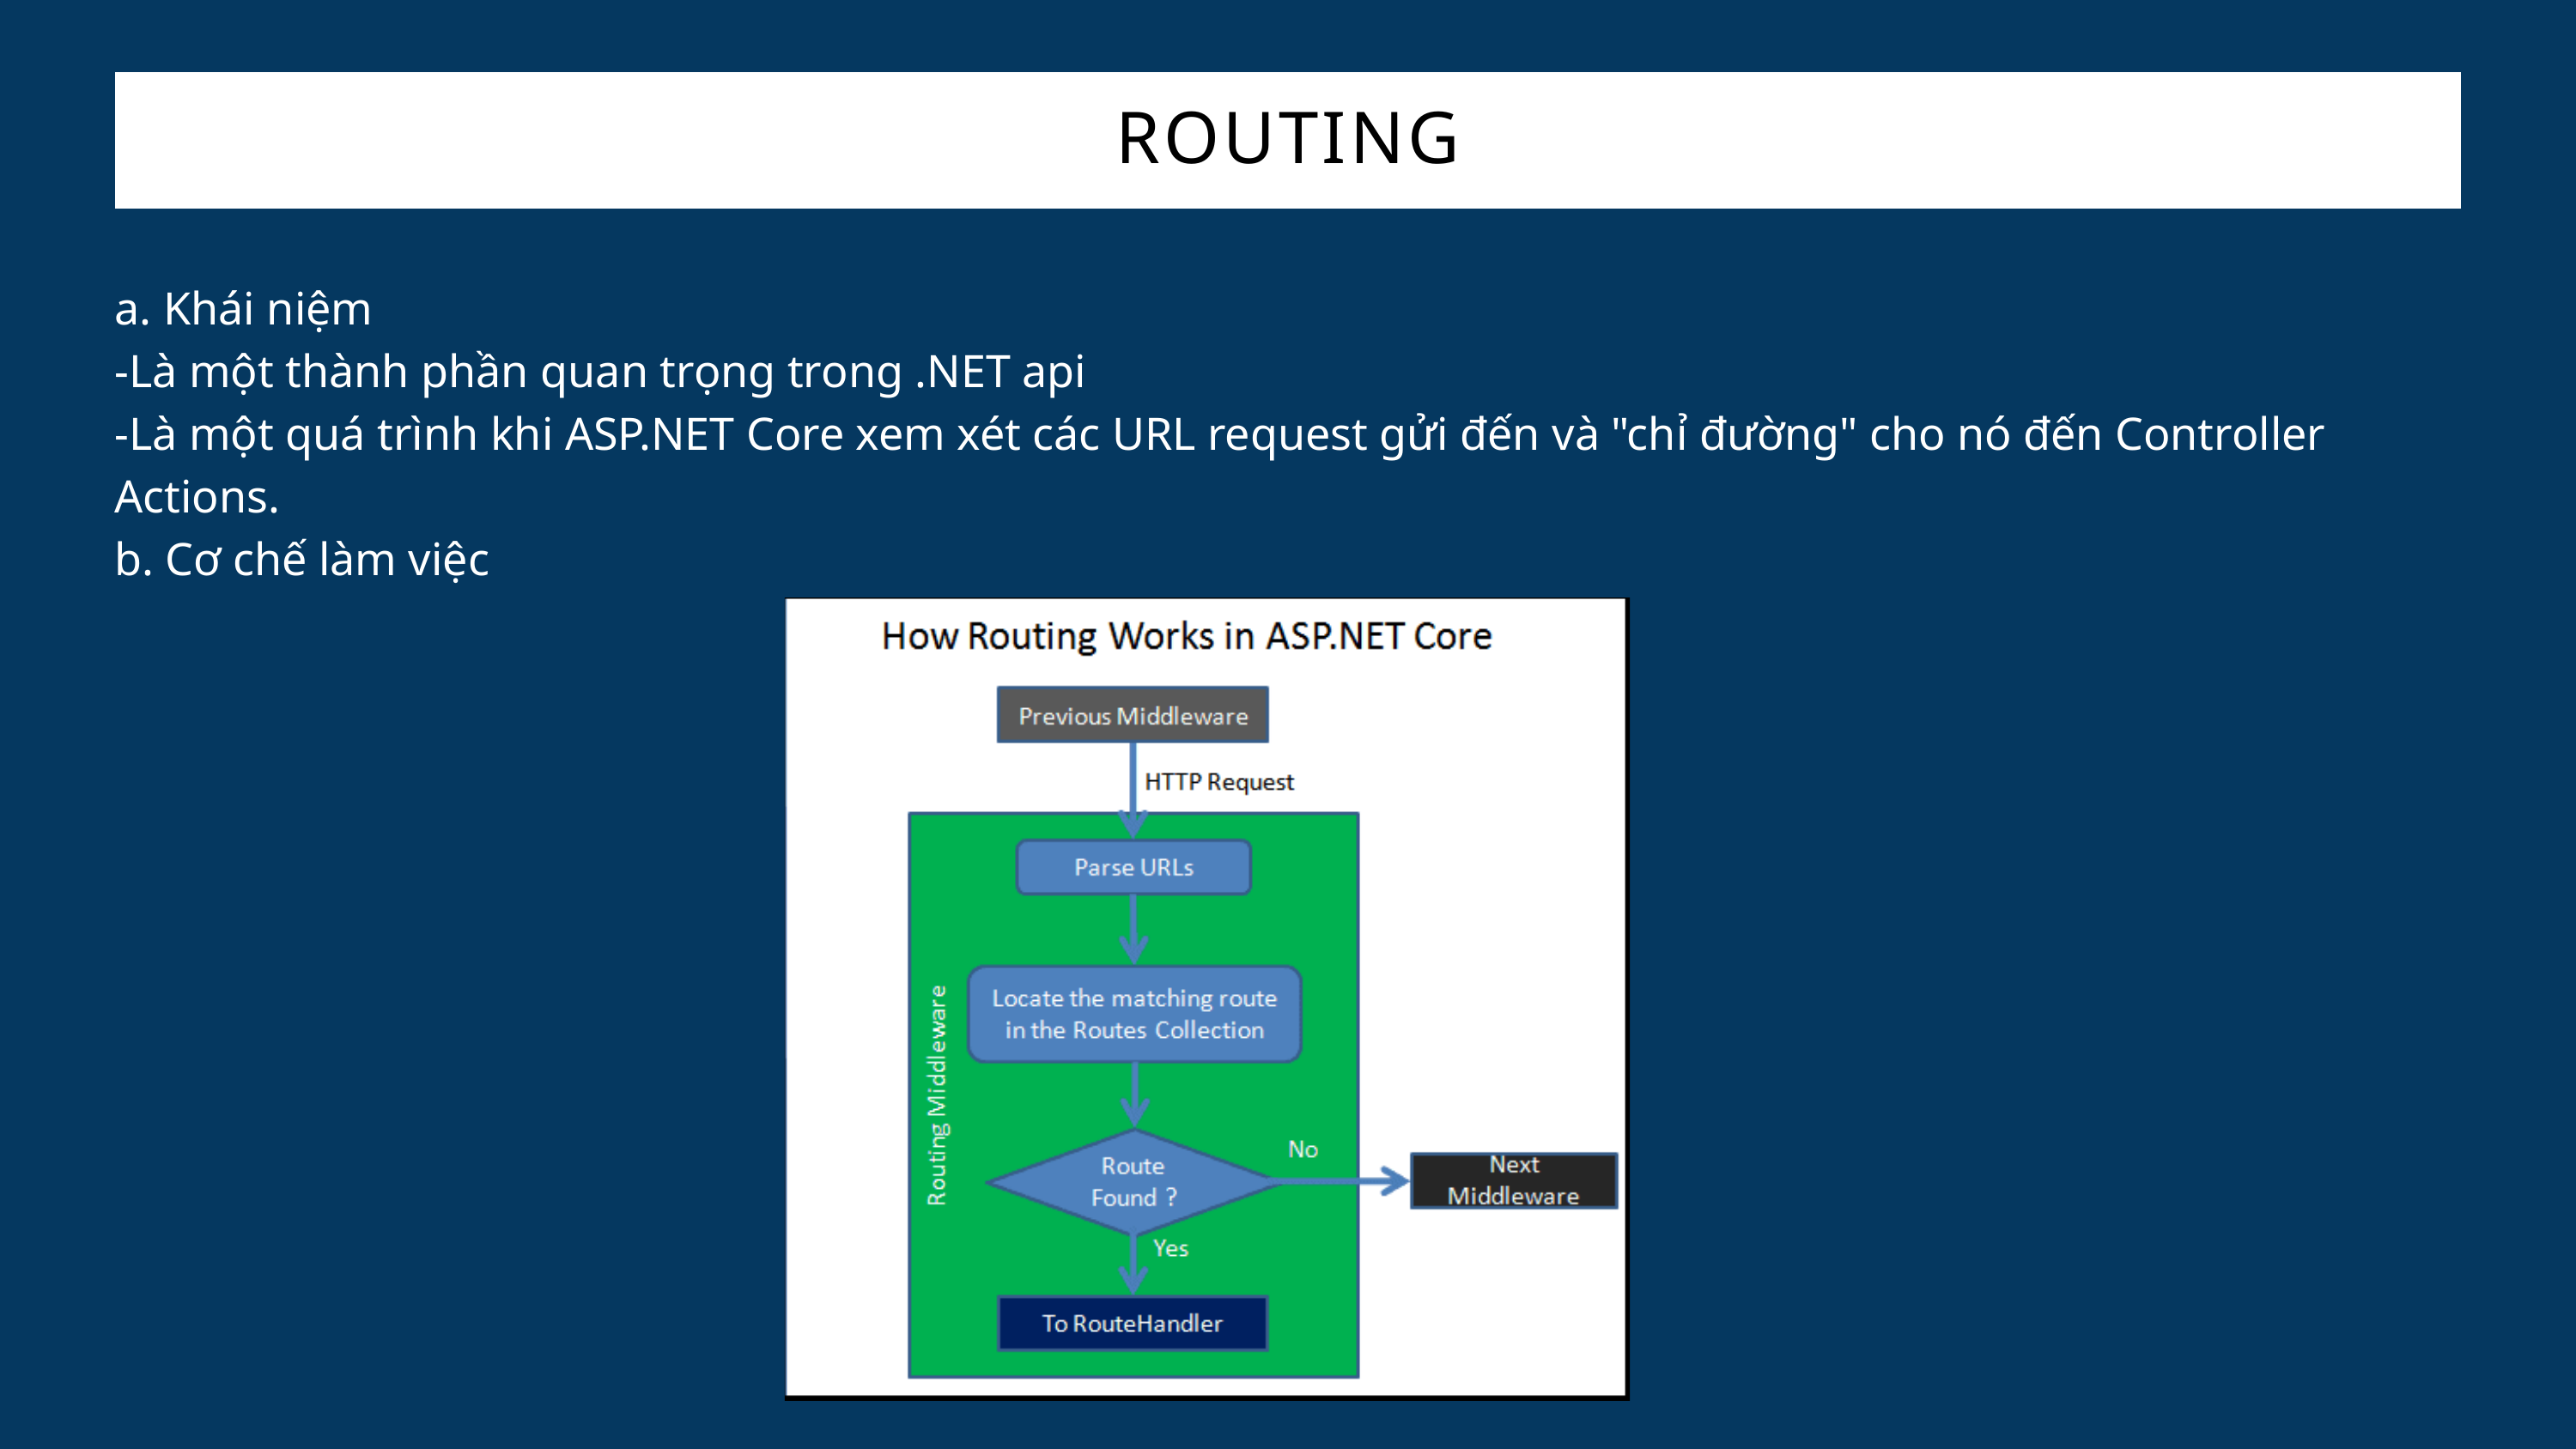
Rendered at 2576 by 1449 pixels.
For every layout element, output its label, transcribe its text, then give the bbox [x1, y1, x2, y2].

text_box [784, 597, 1631, 1401]
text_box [114, 72, 2462, 209]
text_box a. Khái niệm -Là một thành phần quan trọng trong .NET api -Là một quá trình khi ASP.NET Core xem xét các URL request gửi đến và "chỉ đường" cho nó đến Controller Actions. b. Cơ chế làm việc [114, 271, 2462, 585]
